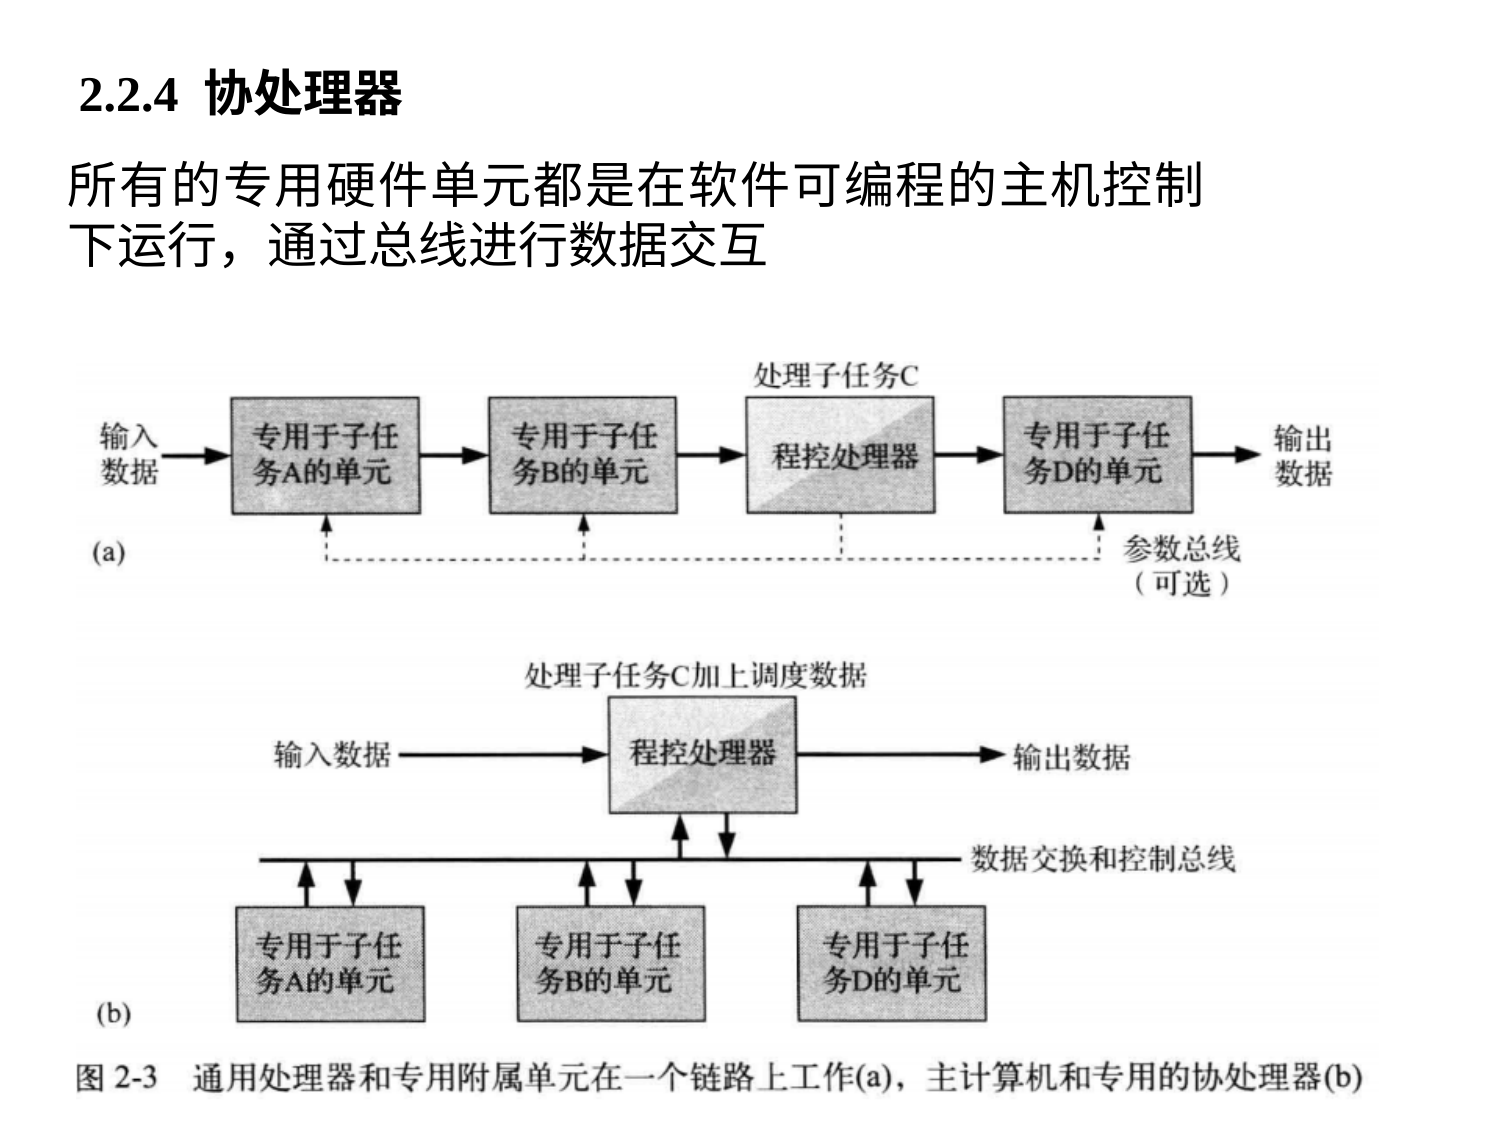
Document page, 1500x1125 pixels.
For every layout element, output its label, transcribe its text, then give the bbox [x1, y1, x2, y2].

text_box 2.2.4 协处理器 [63, 54, 1231, 190]
text_box 所有的专用硬件单元都是在软件可编程的主机控制下运行，通过总线进行数据交互 [53, 146, 1220, 282]
picture [76, 361, 1379, 1105]
